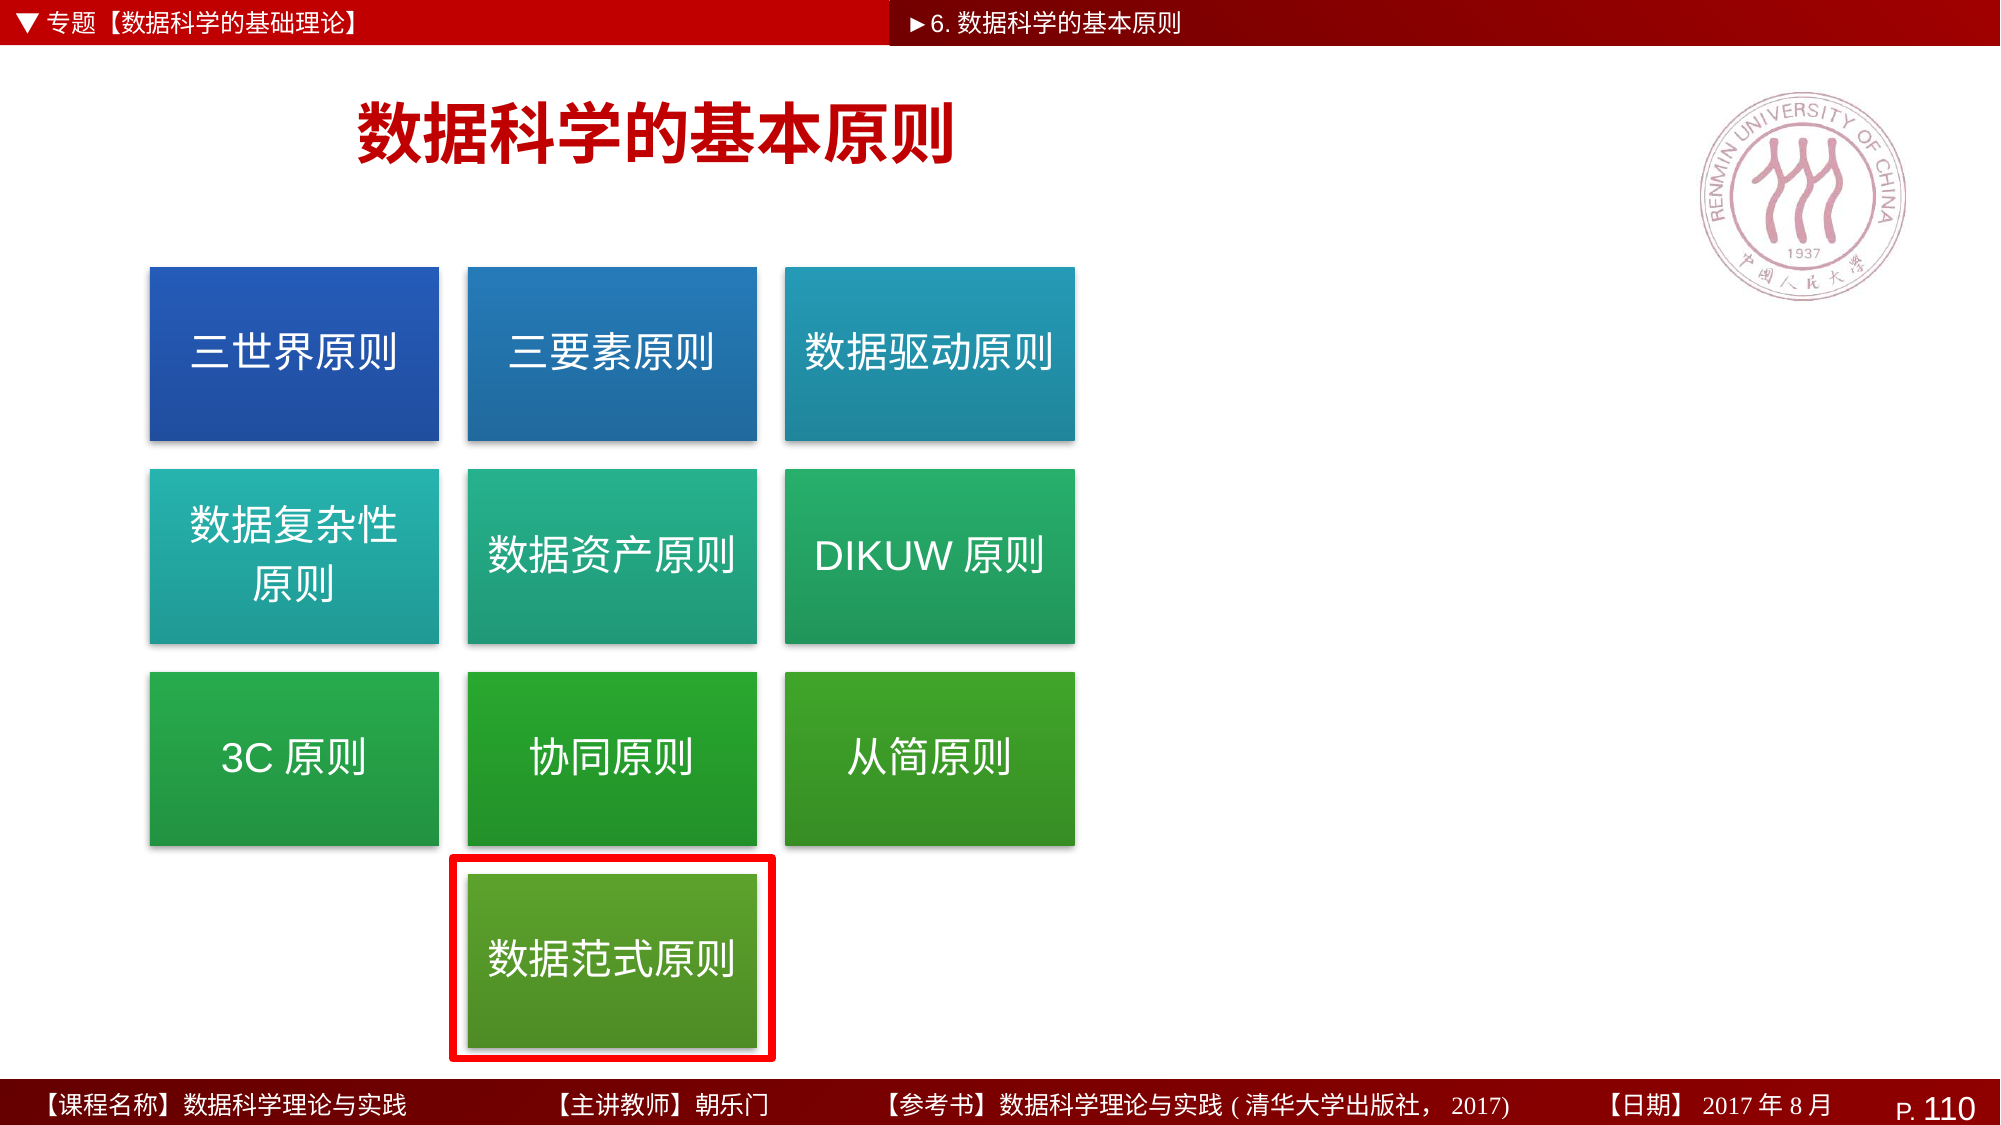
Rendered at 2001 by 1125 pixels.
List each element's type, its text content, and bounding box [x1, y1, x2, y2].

list ►6.数据科学的基本原则 [890, 0, 1249, 43]
list ▼专题【数据科学的基础理论】 [0, 0, 725, 43]
text_box [449, 1057, 776, 1062]
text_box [54, 267, 1170, 1049]
picture [1696, 89, 1910, 304]
title 数据科学的基本原则 [64, 64, 1249, 200]
